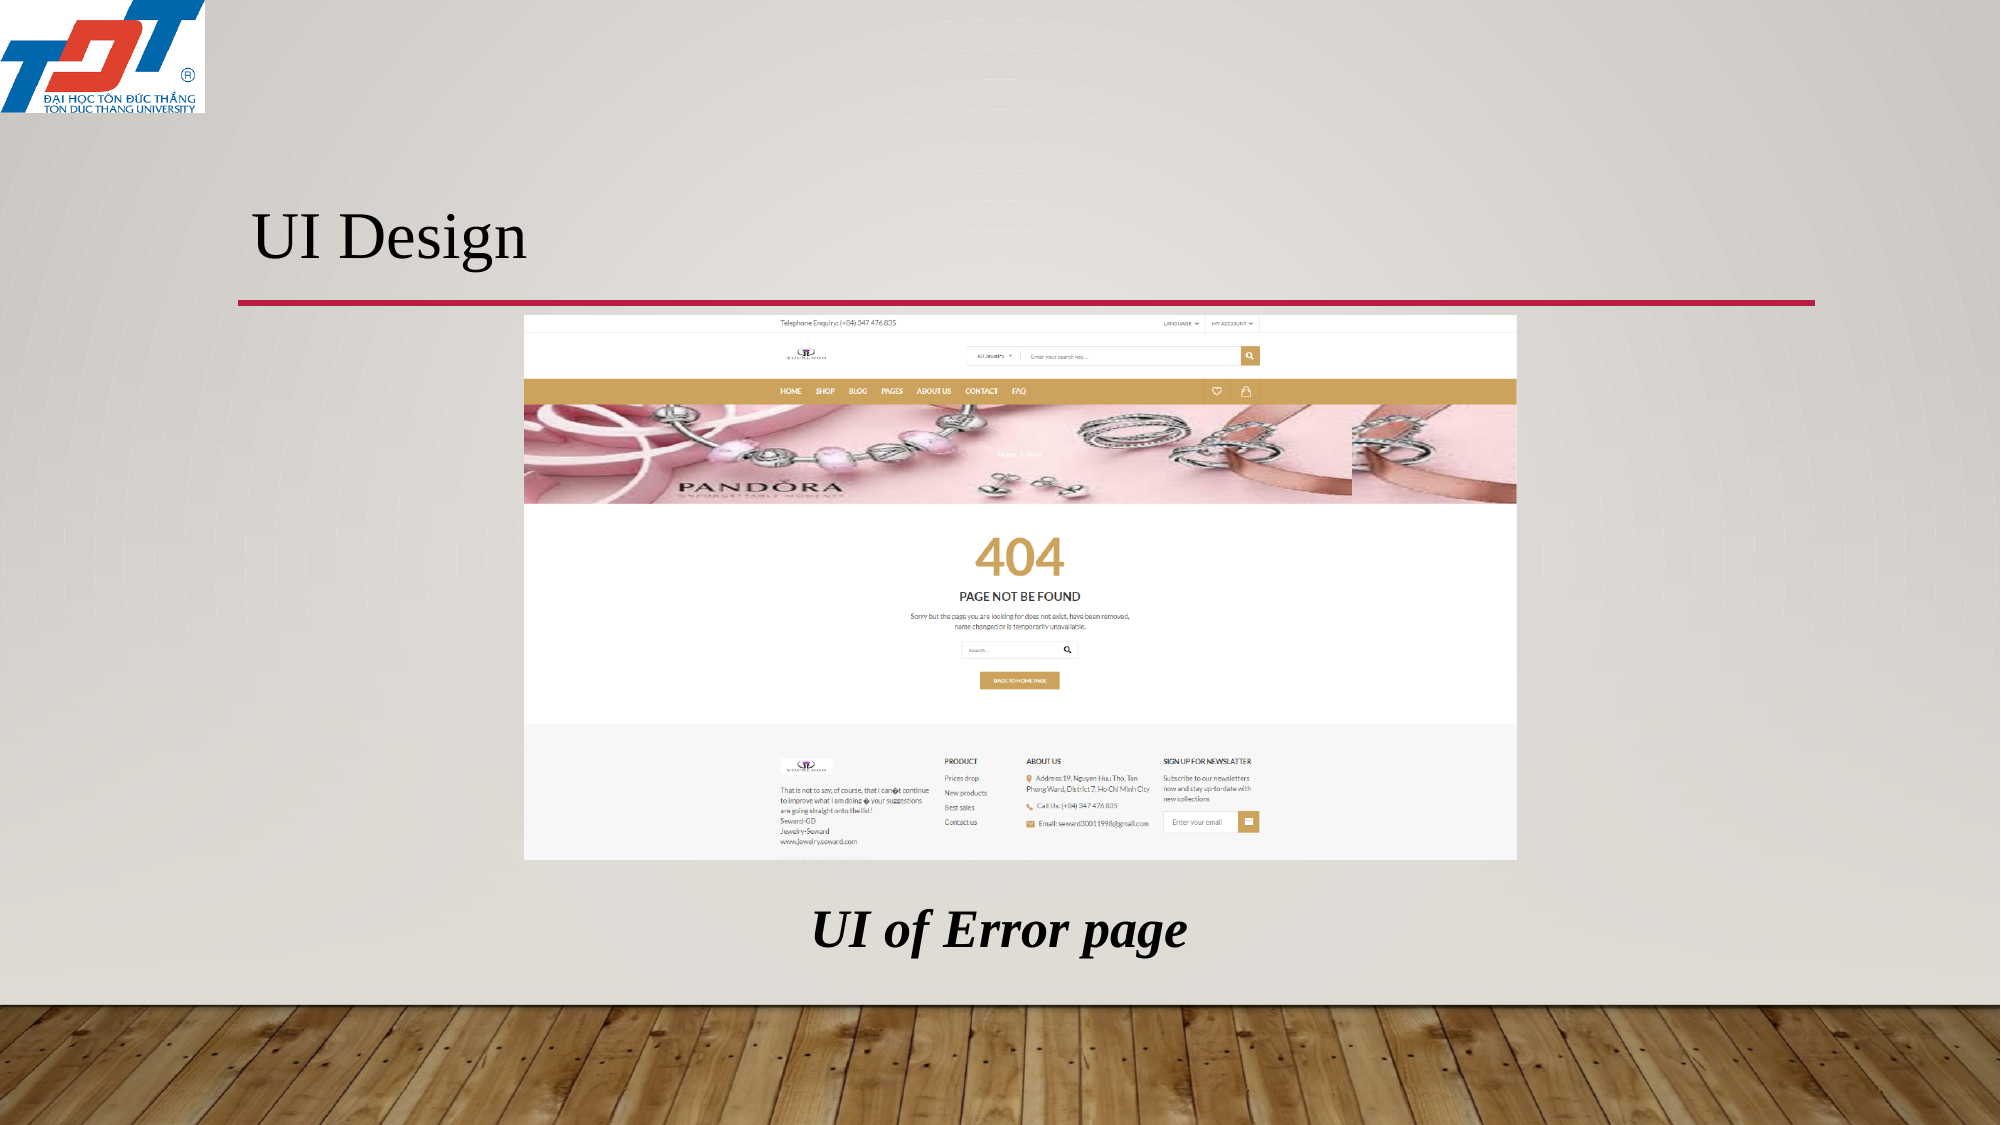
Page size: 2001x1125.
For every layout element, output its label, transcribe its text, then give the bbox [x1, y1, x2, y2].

picture [0, 1005, 2000, 1125]
picture [524, 315, 1517, 860]
picture [0, 0, 205, 114]
text_box UI Design [236, 184, 544, 280]
text_box UI of Error page [796, 886, 1204, 966]
